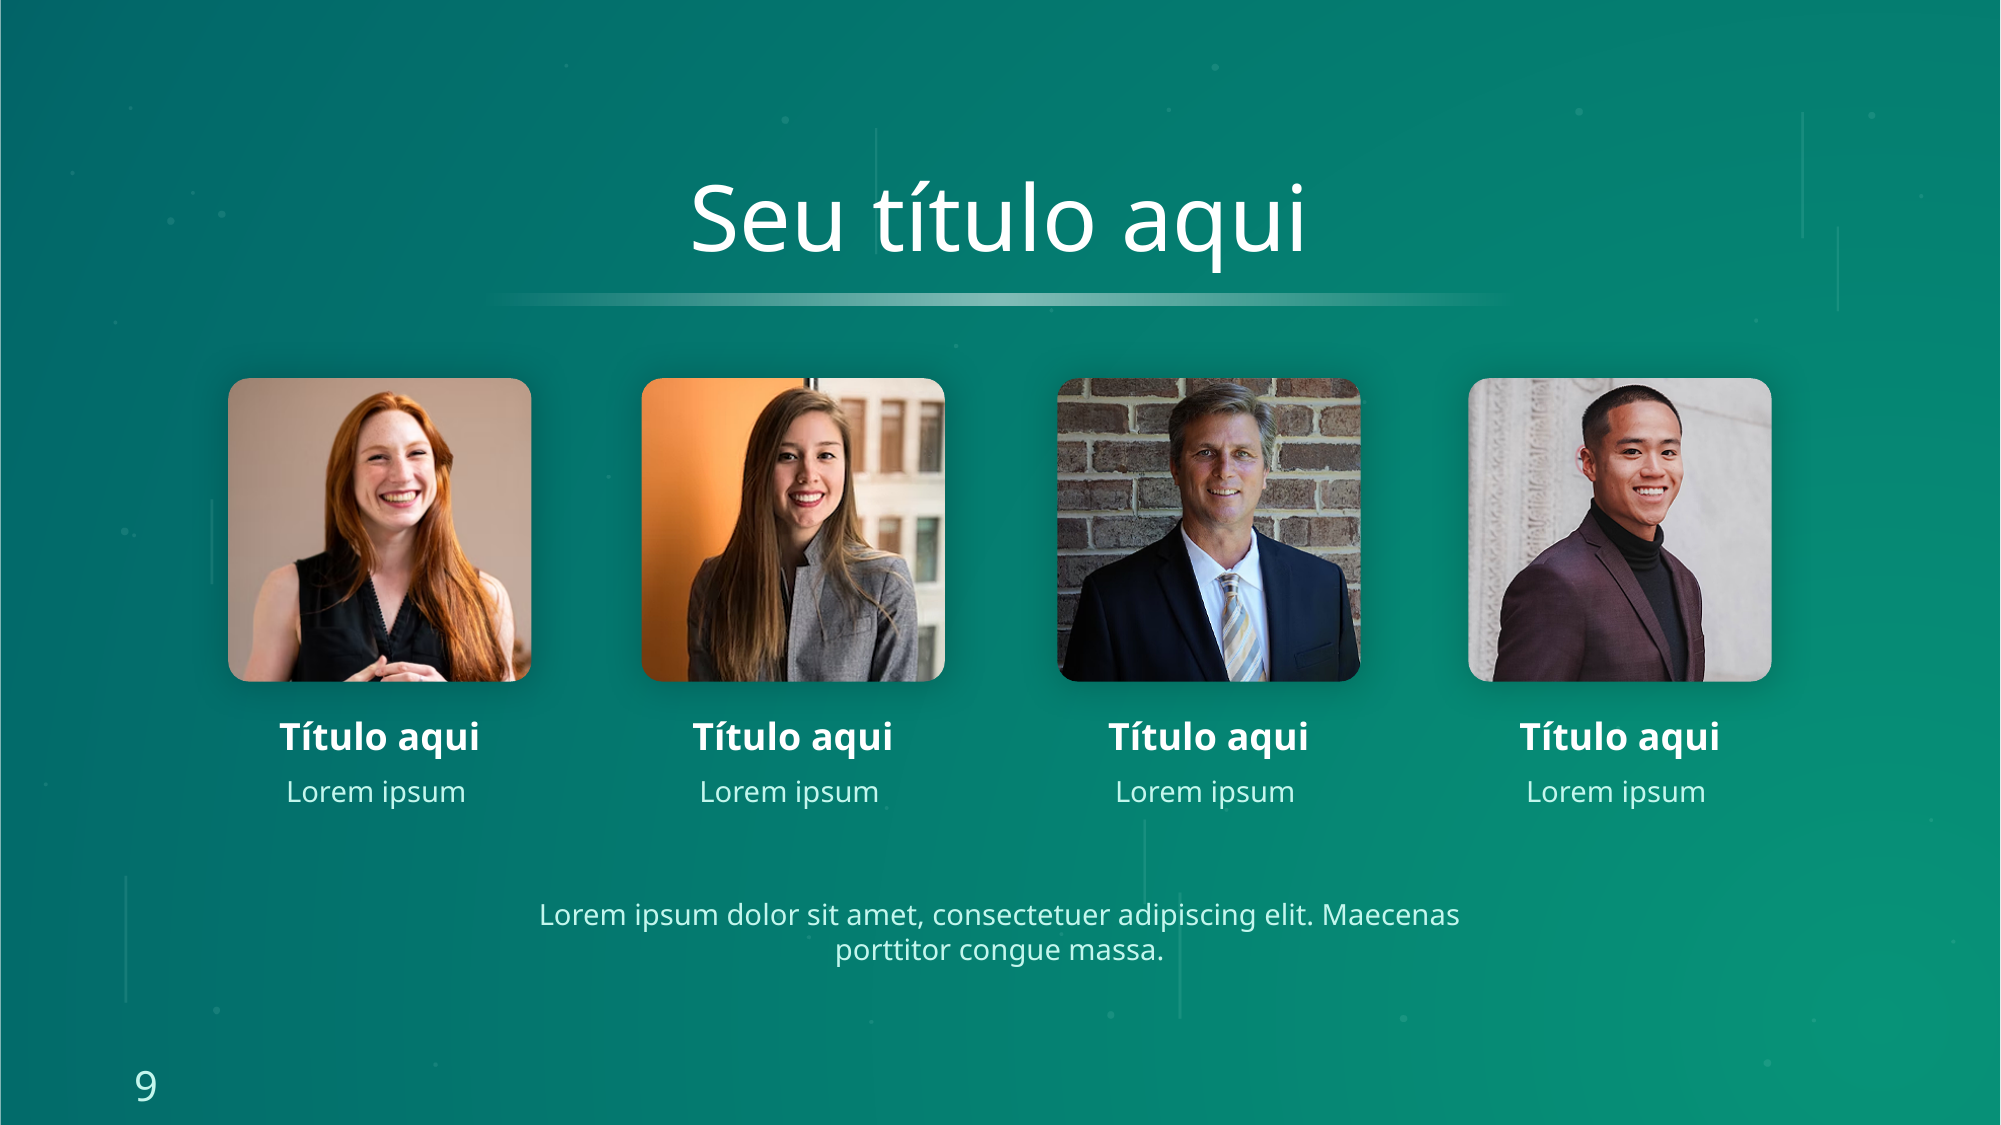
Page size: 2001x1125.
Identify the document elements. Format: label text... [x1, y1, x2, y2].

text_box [687, 705, 900, 817]
picture [0, 0, 2001, 1125]
text_box [1467, 377, 1773, 683]
title Seu título aqui [173, 138, 1827, 306]
text_box 9 [0, 1052, 174, 1125]
text_box [640, 377, 946, 683]
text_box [274, 705, 486, 817]
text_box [1514, 705, 1726, 817]
text_box [227, 377, 533, 683]
text_box [479, 293, 1521, 306]
text_box Lorem ipsum dolor sit amet, consectetuer adipiscing elit. Maecenas porttitor congue massa. [479, 889, 1520, 974]
text_box [1056, 377, 1362, 683]
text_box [1103, 705, 1315, 817]
